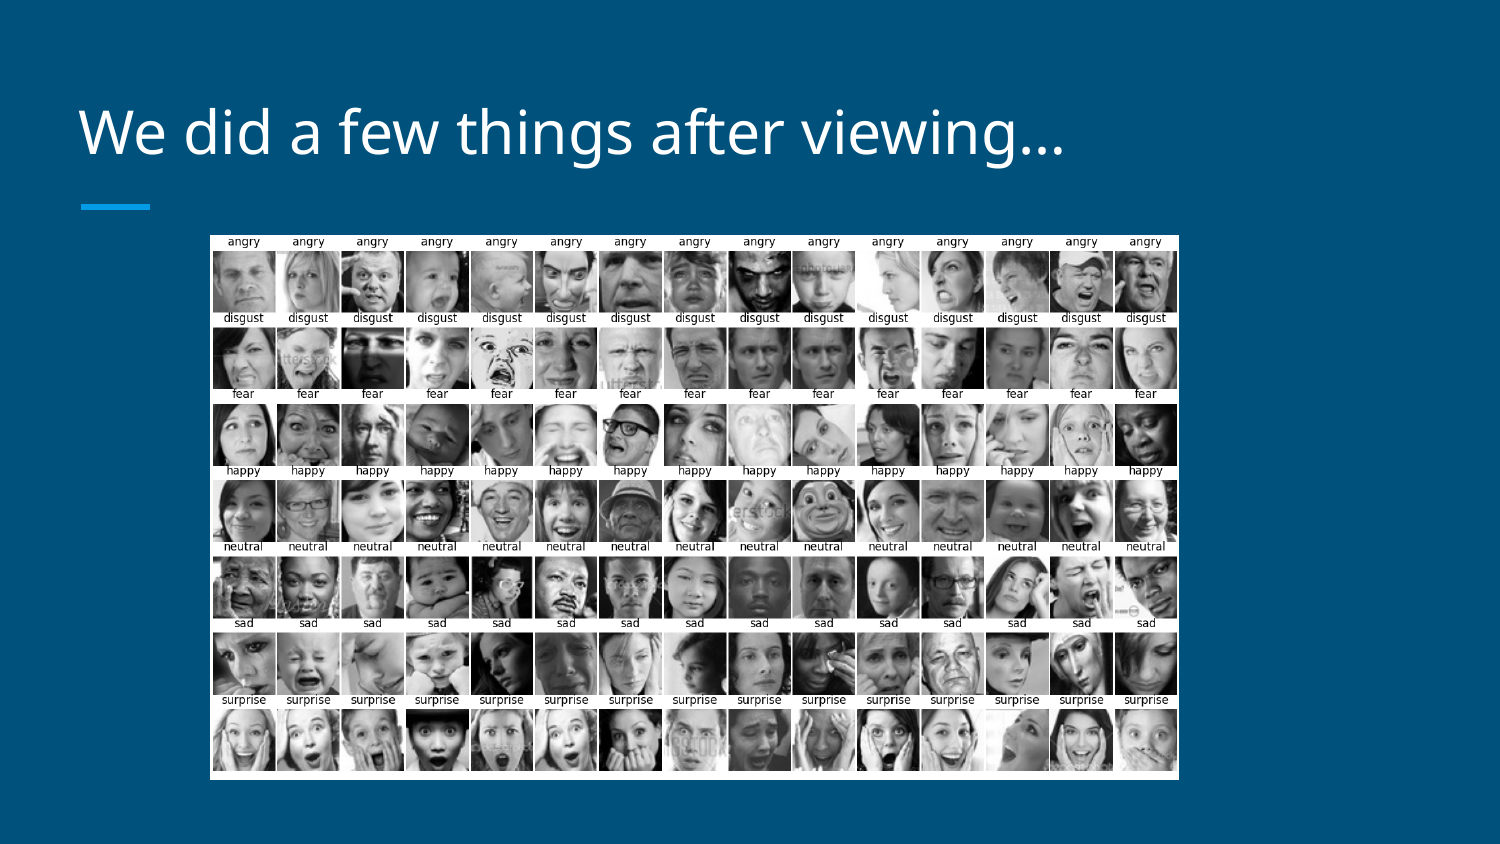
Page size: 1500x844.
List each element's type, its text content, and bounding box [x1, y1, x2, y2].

picture [211, 236, 1178, 779]
title We did a few things after viewing… [63, 75, 1326, 188]
